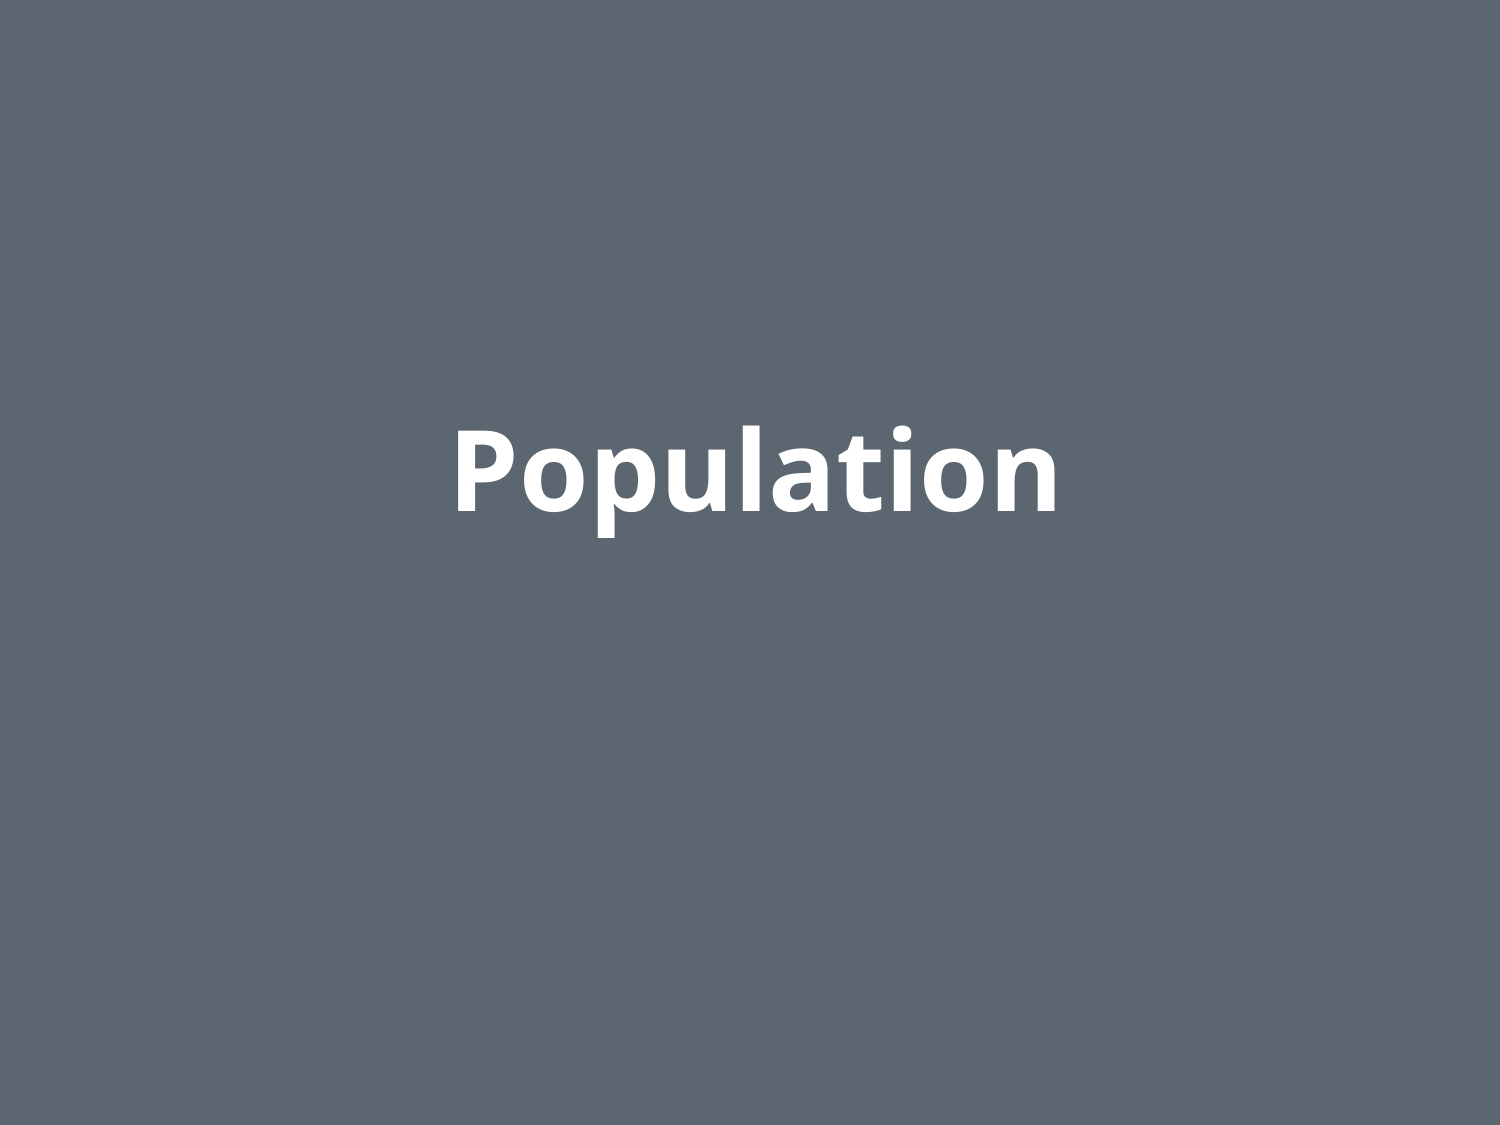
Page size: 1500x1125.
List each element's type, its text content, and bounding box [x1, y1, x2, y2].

title Population [112, 224, 1400, 542]
